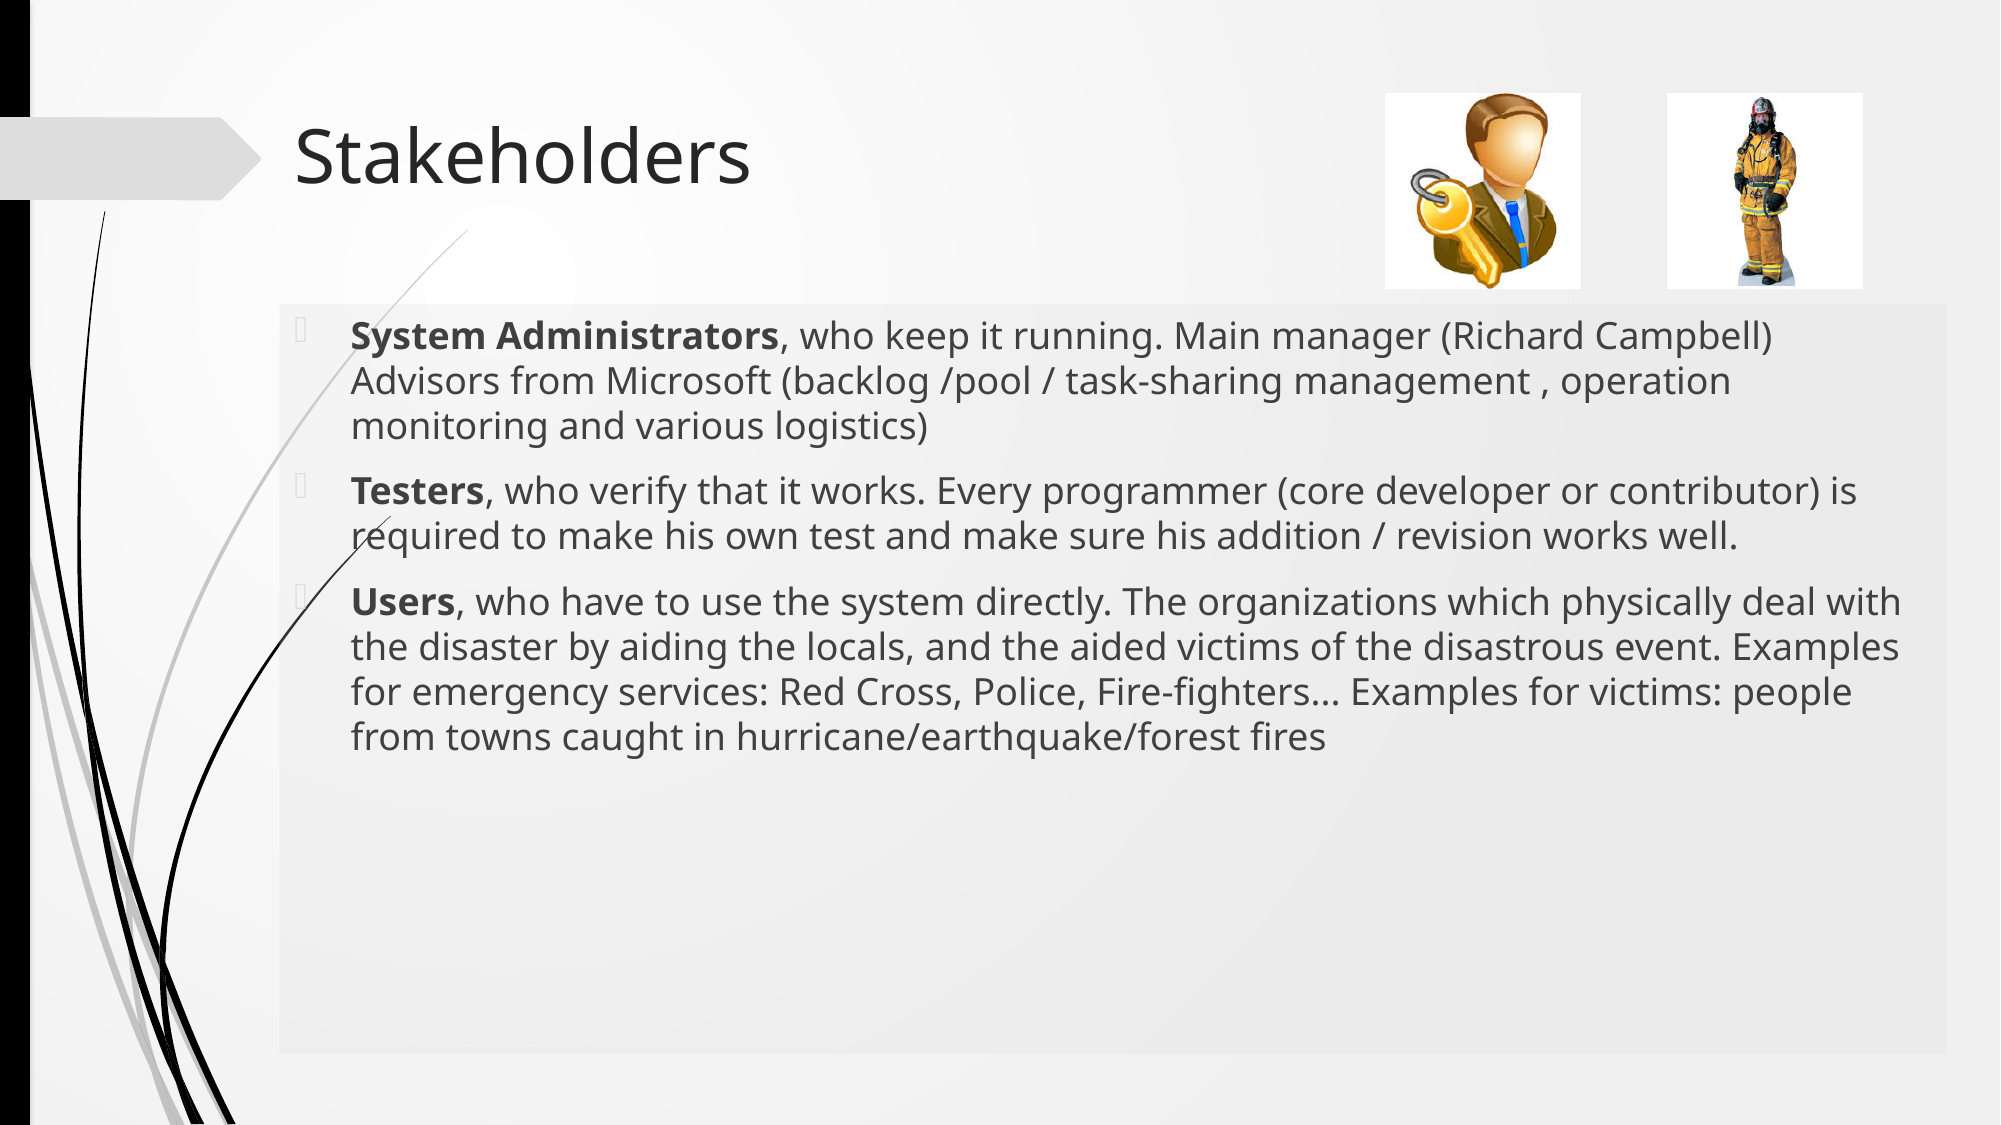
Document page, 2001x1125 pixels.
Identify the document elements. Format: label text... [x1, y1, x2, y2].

title Stakeholders [279, 100, 1380, 228]
picture [1667, 92, 1863, 289]
text_box System Administrators, who keep it running. Main manager (Richard Campbell) Advisors from Microsoft (backlog /pool / task-sharing management , operation monitoring and various logistics) Testers, who verify that it works. Every programmer (core developer or contributor) is required to make his own test and make sure his addition / revision works well. Users, who have to use the system directly. The organizations which physically deal with the disaster by aiding the locals, and the aided victims of the disastrous event. Examples for emergency services: Red Cross, Police, Fire-fighters... Examples for victims: people from towns caught in hurricane/earthquake/forest fires [279, 304, 1947, 1055]
picture [1384, 92, 1581, 289]
